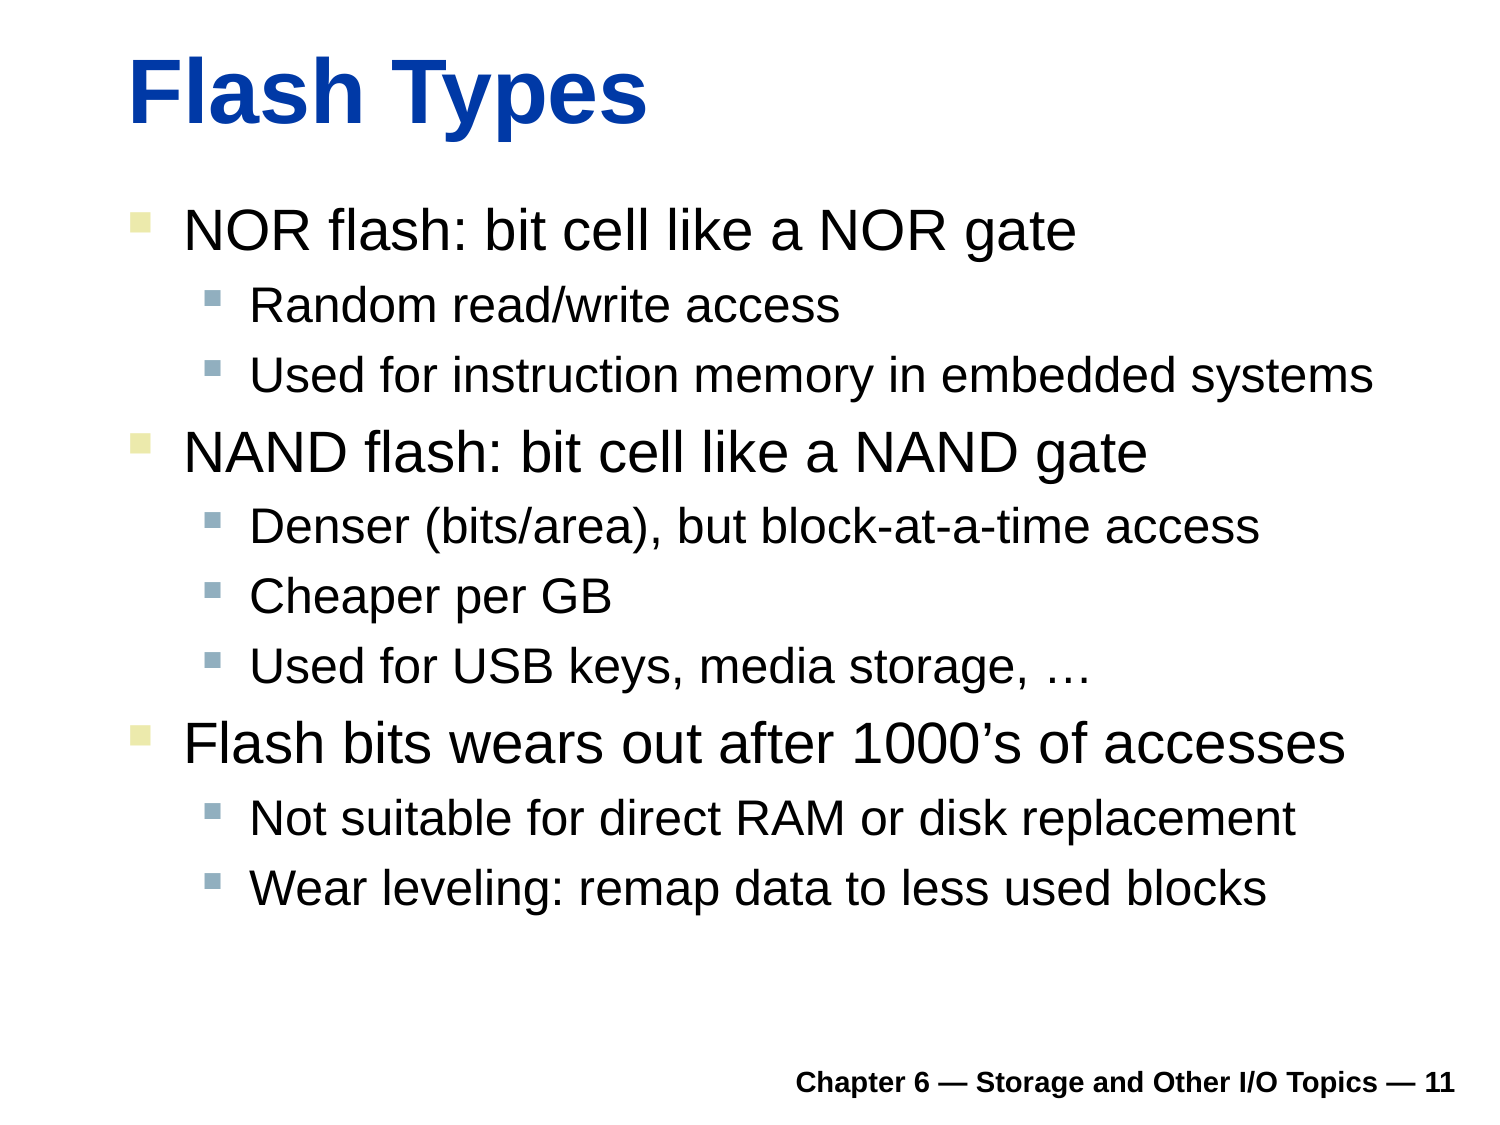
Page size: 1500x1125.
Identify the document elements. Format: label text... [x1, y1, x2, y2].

footer Chapter 6 — Storage and Other I/O Topics — 11 [277, 1046, 1471, 1106]
list NOR flash: bit cell like a NOR gate Random read/write access Used for instruction memory in embedded systems NAND flash: bit cell like a NAND gate Denser (bits/area), but block-at-a-time access Cheaper per GB Used for USB keys, media storage, … Flash bits wears out after 1000’s of accesses Not suitable for direct RAM or disk replacement Wear leveling: remap data to less used blocks [112, 184, 1469, 1024]
title Flash Types [112, 23, 1468, 149]
